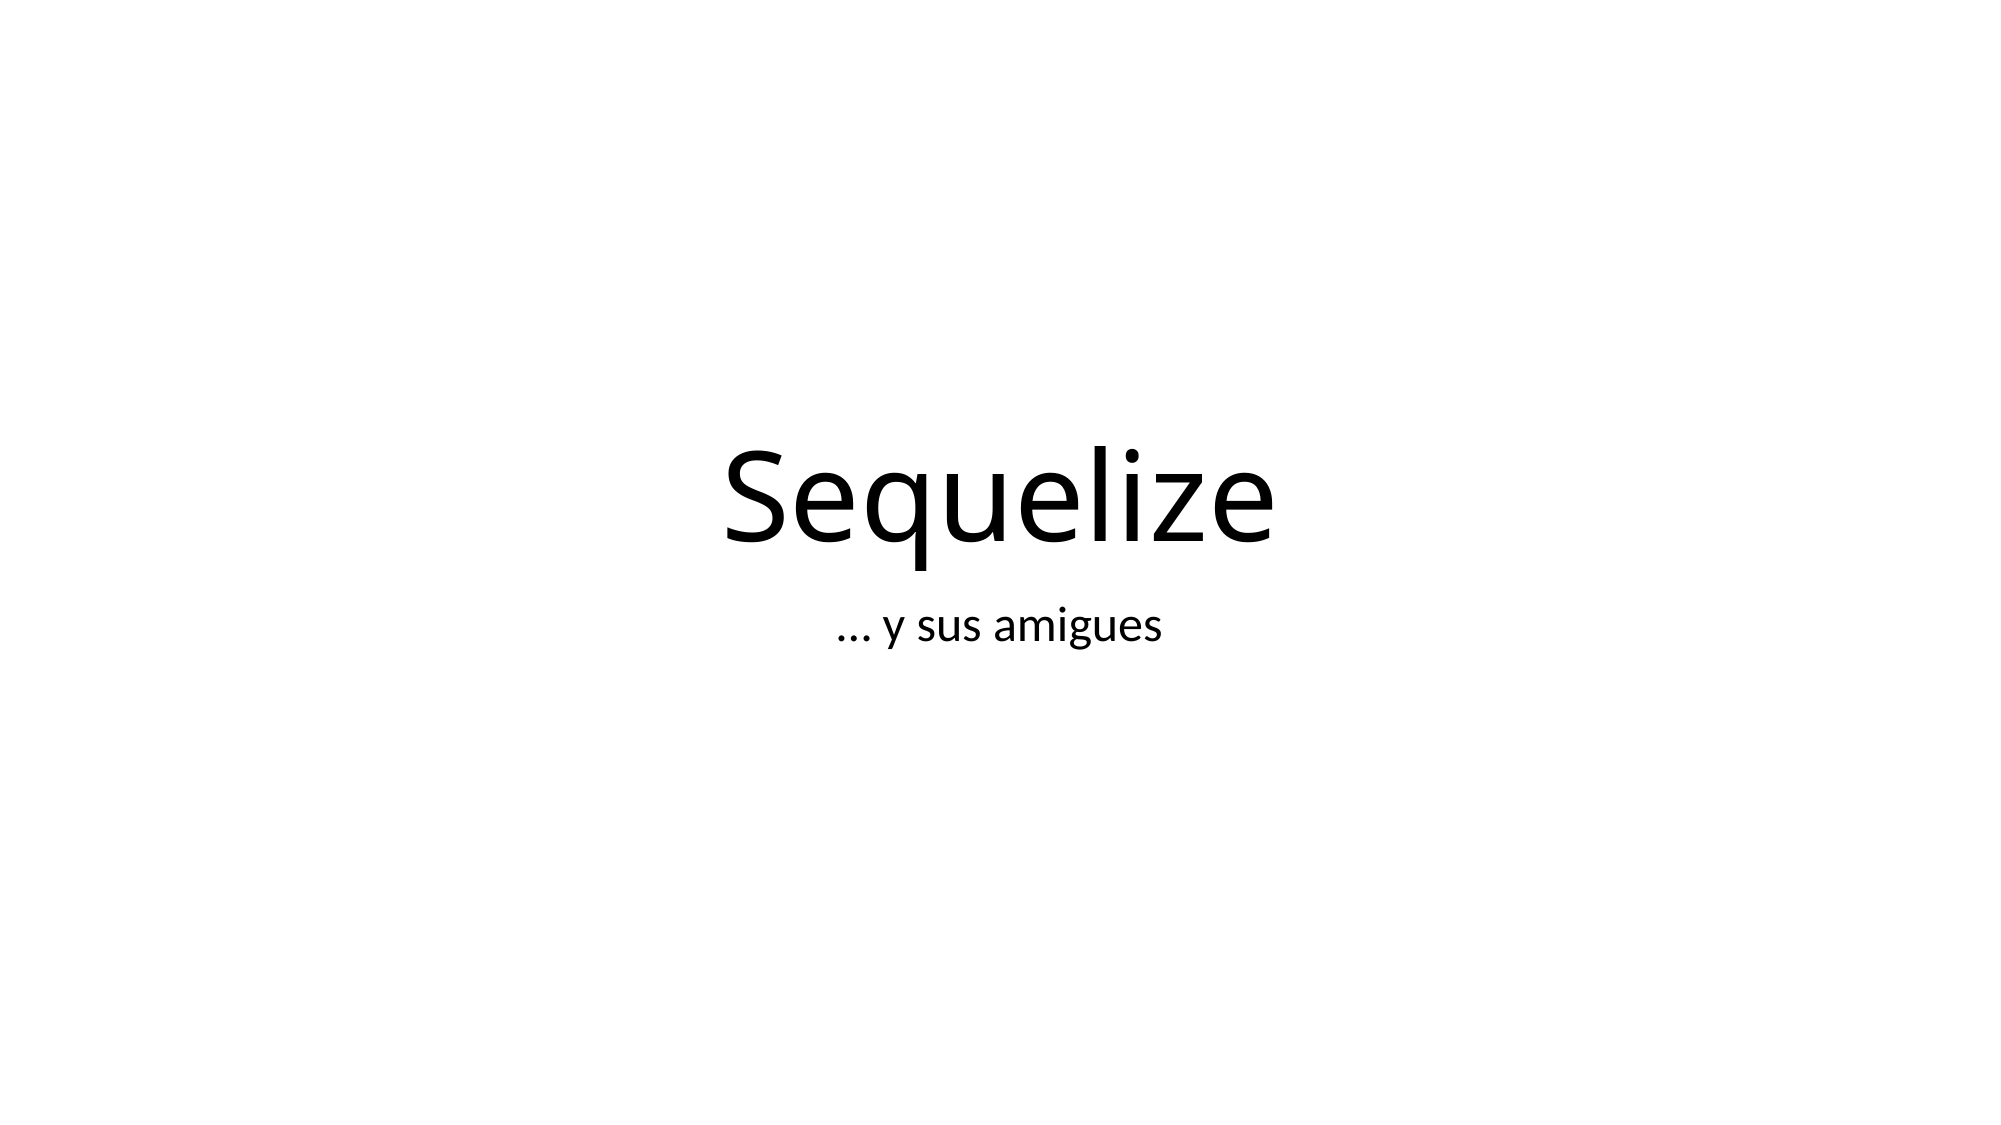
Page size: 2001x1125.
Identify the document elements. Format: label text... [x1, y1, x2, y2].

title Sequelize [249, 184, 1750, 576]
subtitle … y sus amigues [249, 590, 1750, 863]
